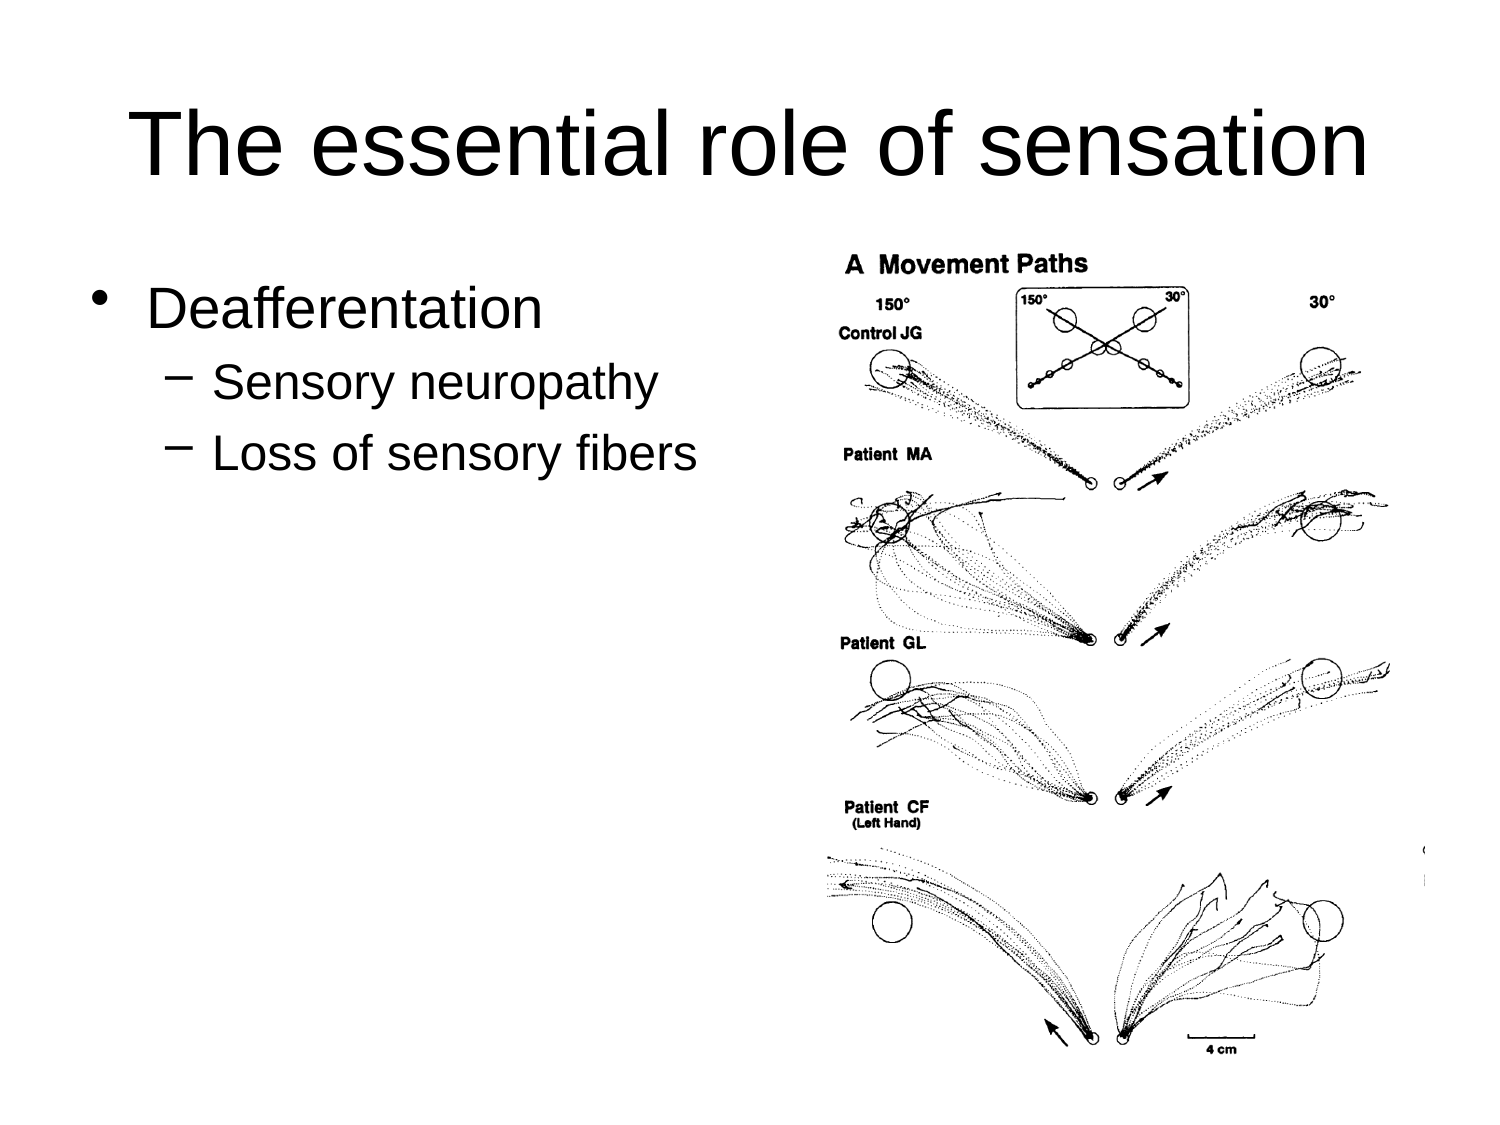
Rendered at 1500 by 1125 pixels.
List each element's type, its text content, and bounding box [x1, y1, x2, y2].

list Deafferentation Sensory neuropathy Loss of sensory fibers [75, 262, 794, 563]
title The essential role of sensation [75, 45, 1425, 233]
picture [805, 232, 1426, 1072]
